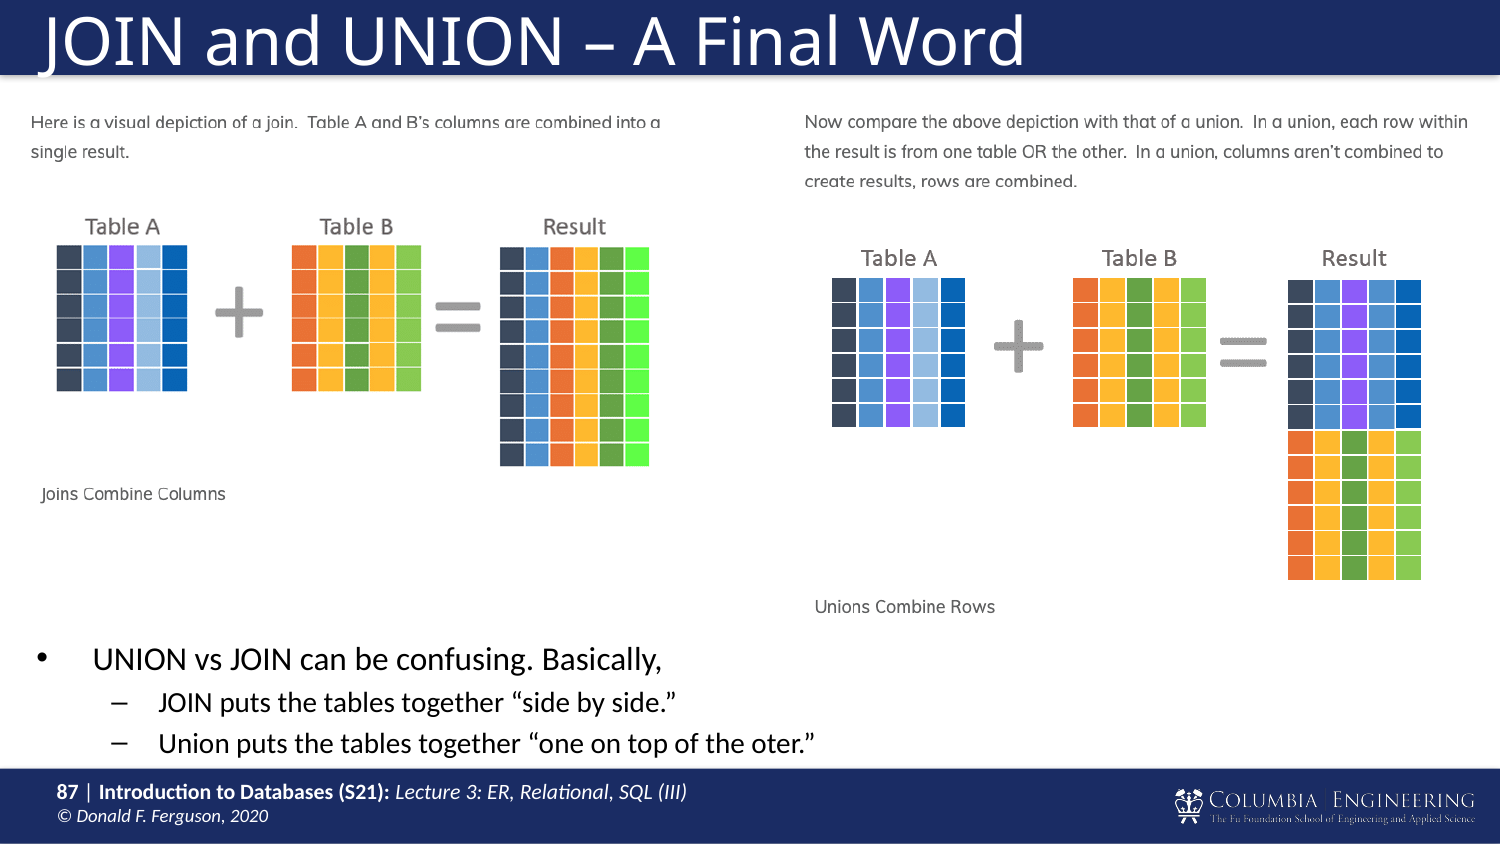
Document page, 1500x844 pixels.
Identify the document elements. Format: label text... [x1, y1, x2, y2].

picture [28, 109, 669, 509]
list UNION vs JOIN can be confusing. Basically, JOIN puts the tables together “side by side.” Union puts the tables together “one on top of the oter.” [21, 630, 1472, 735]
title JOIN and UNION – A Final Word [28, 0, 1450, 73]
picture [802, 109, 1472, 619]
